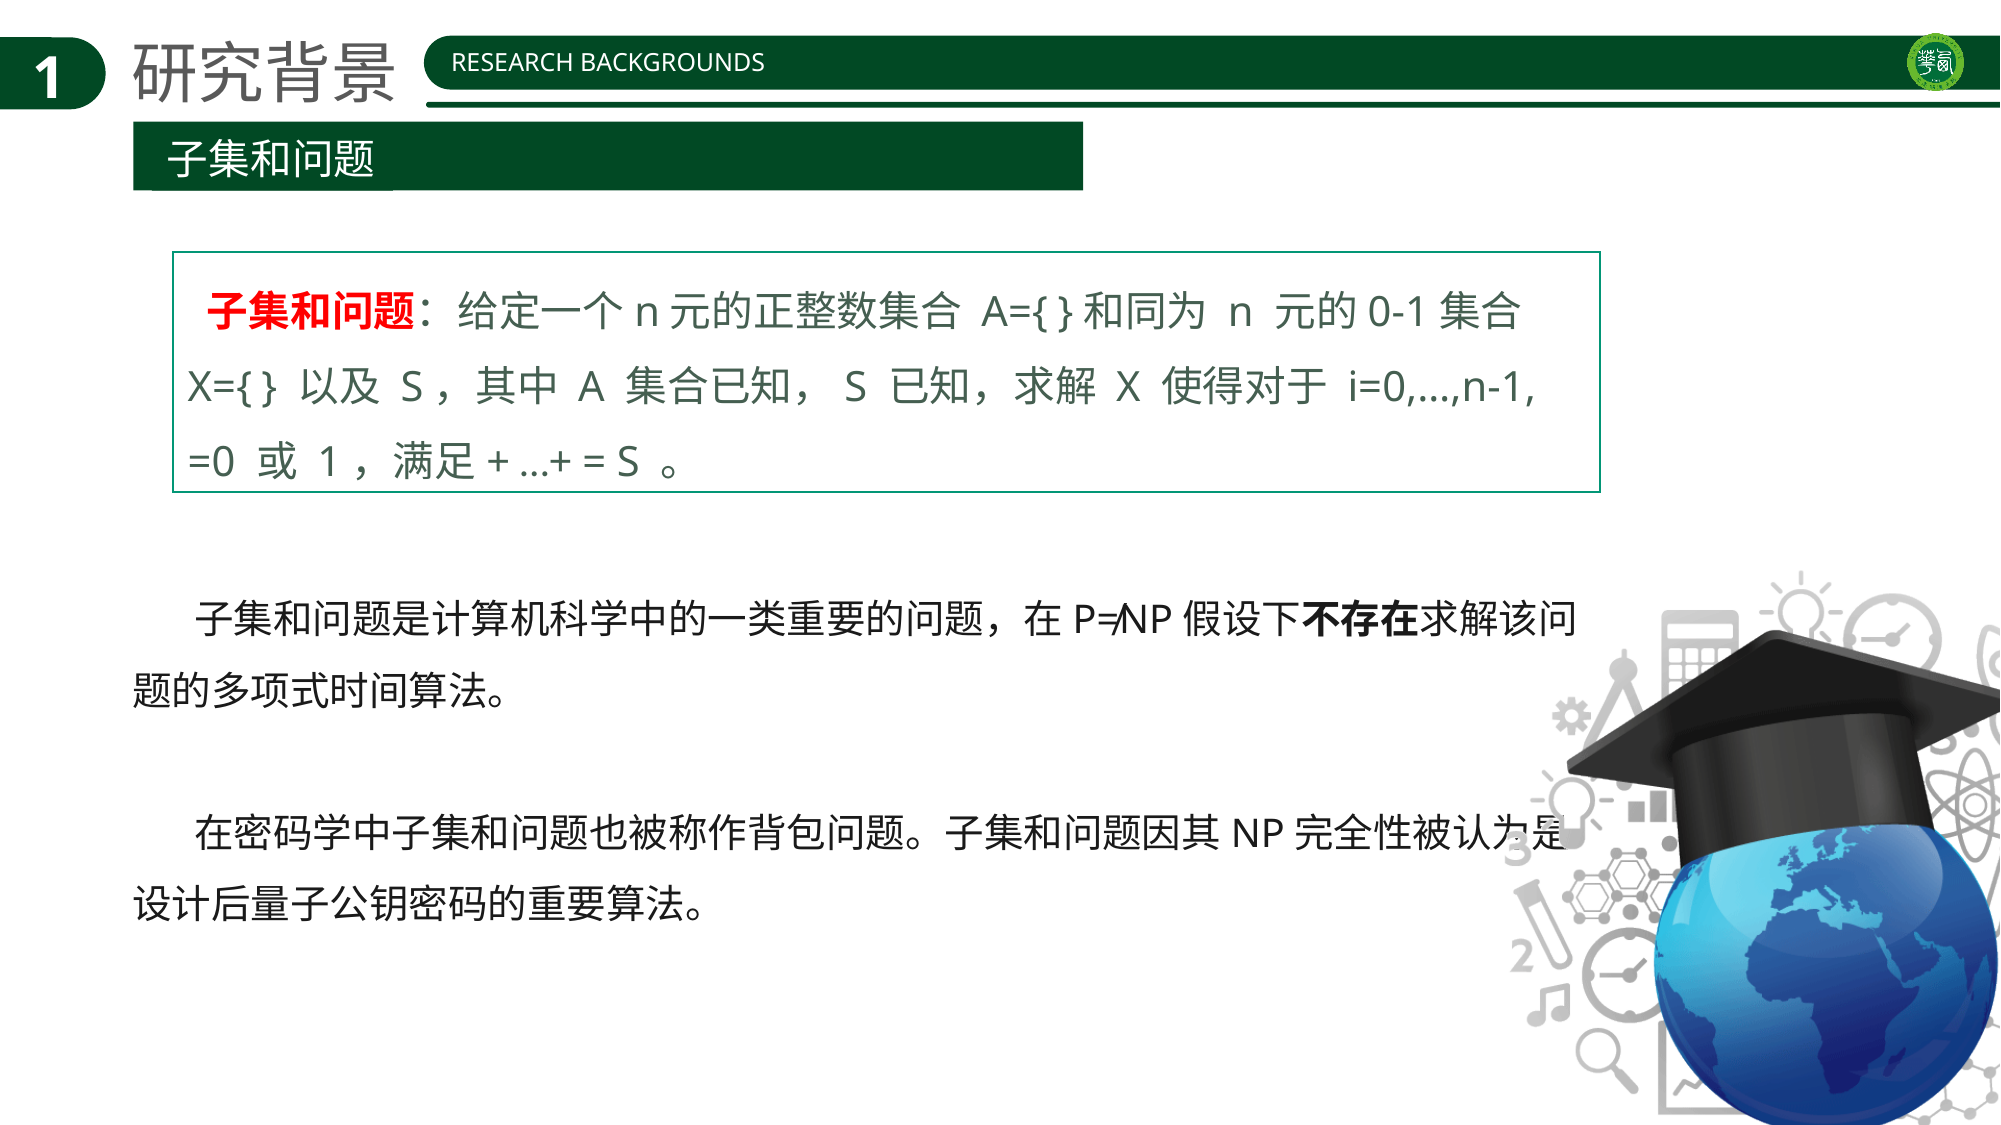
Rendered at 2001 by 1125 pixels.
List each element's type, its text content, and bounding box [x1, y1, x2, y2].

text_box 研究背景 [116, 23, 414, 119]
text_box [0, 33, 106, 119]
picture [1490, 562, 2000, 1125]
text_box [423, 35, 2000, 108]
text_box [133, 121, 1084, 192]
text_box 子集和问题是计算机科学中的一类重要的问题，在P≠NP假设下不存在求解该问题的多项式时间算法。 在密码学中子集和问题也被称作背包问题。子集和问题因其NP完全性被认为是设计后量子公钥密码的重要算法。 [117, 491, 1607, 935]
picture [1907, 33, 1964, 91]
